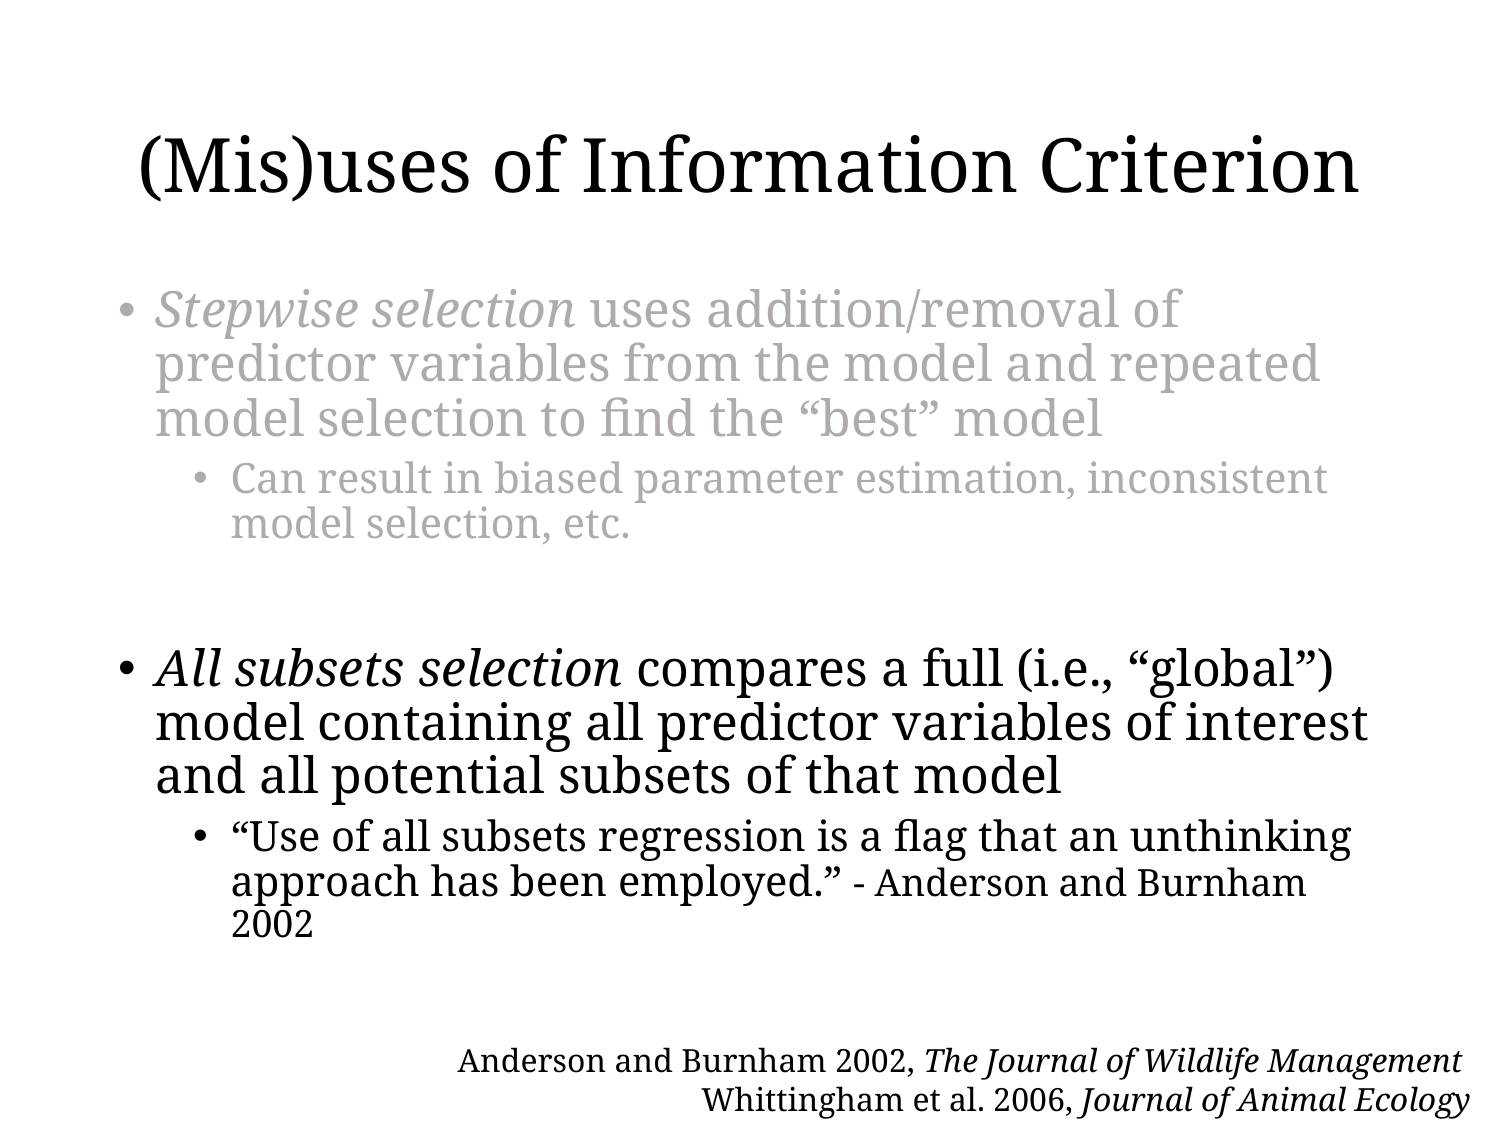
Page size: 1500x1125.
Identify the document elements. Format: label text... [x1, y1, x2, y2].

text_box Anderson and Burnham 2002, The Journal of Wildlife Management Whittingham et al. 2006, Journal of Animal Ecology [0, 1033, 1487, 1125]
title (Mis)uses of Information Criterion [41, 59, 1459, 278]
list Stepwise selection uses addition/removal of predictor variables from the model and repeated model selection to find the “best” model Can result in biased parameter estimation, inconsistent model selection, etc. All subsets selection compares a full (i.e., “global”) model containing all predictor variables of interest and all potential subsets of that model “Use of all subsets regression is a flag that an unthinking approach has been employed.” - Anderson and Burnham 2002 [103, 277, 1397, 1023]
